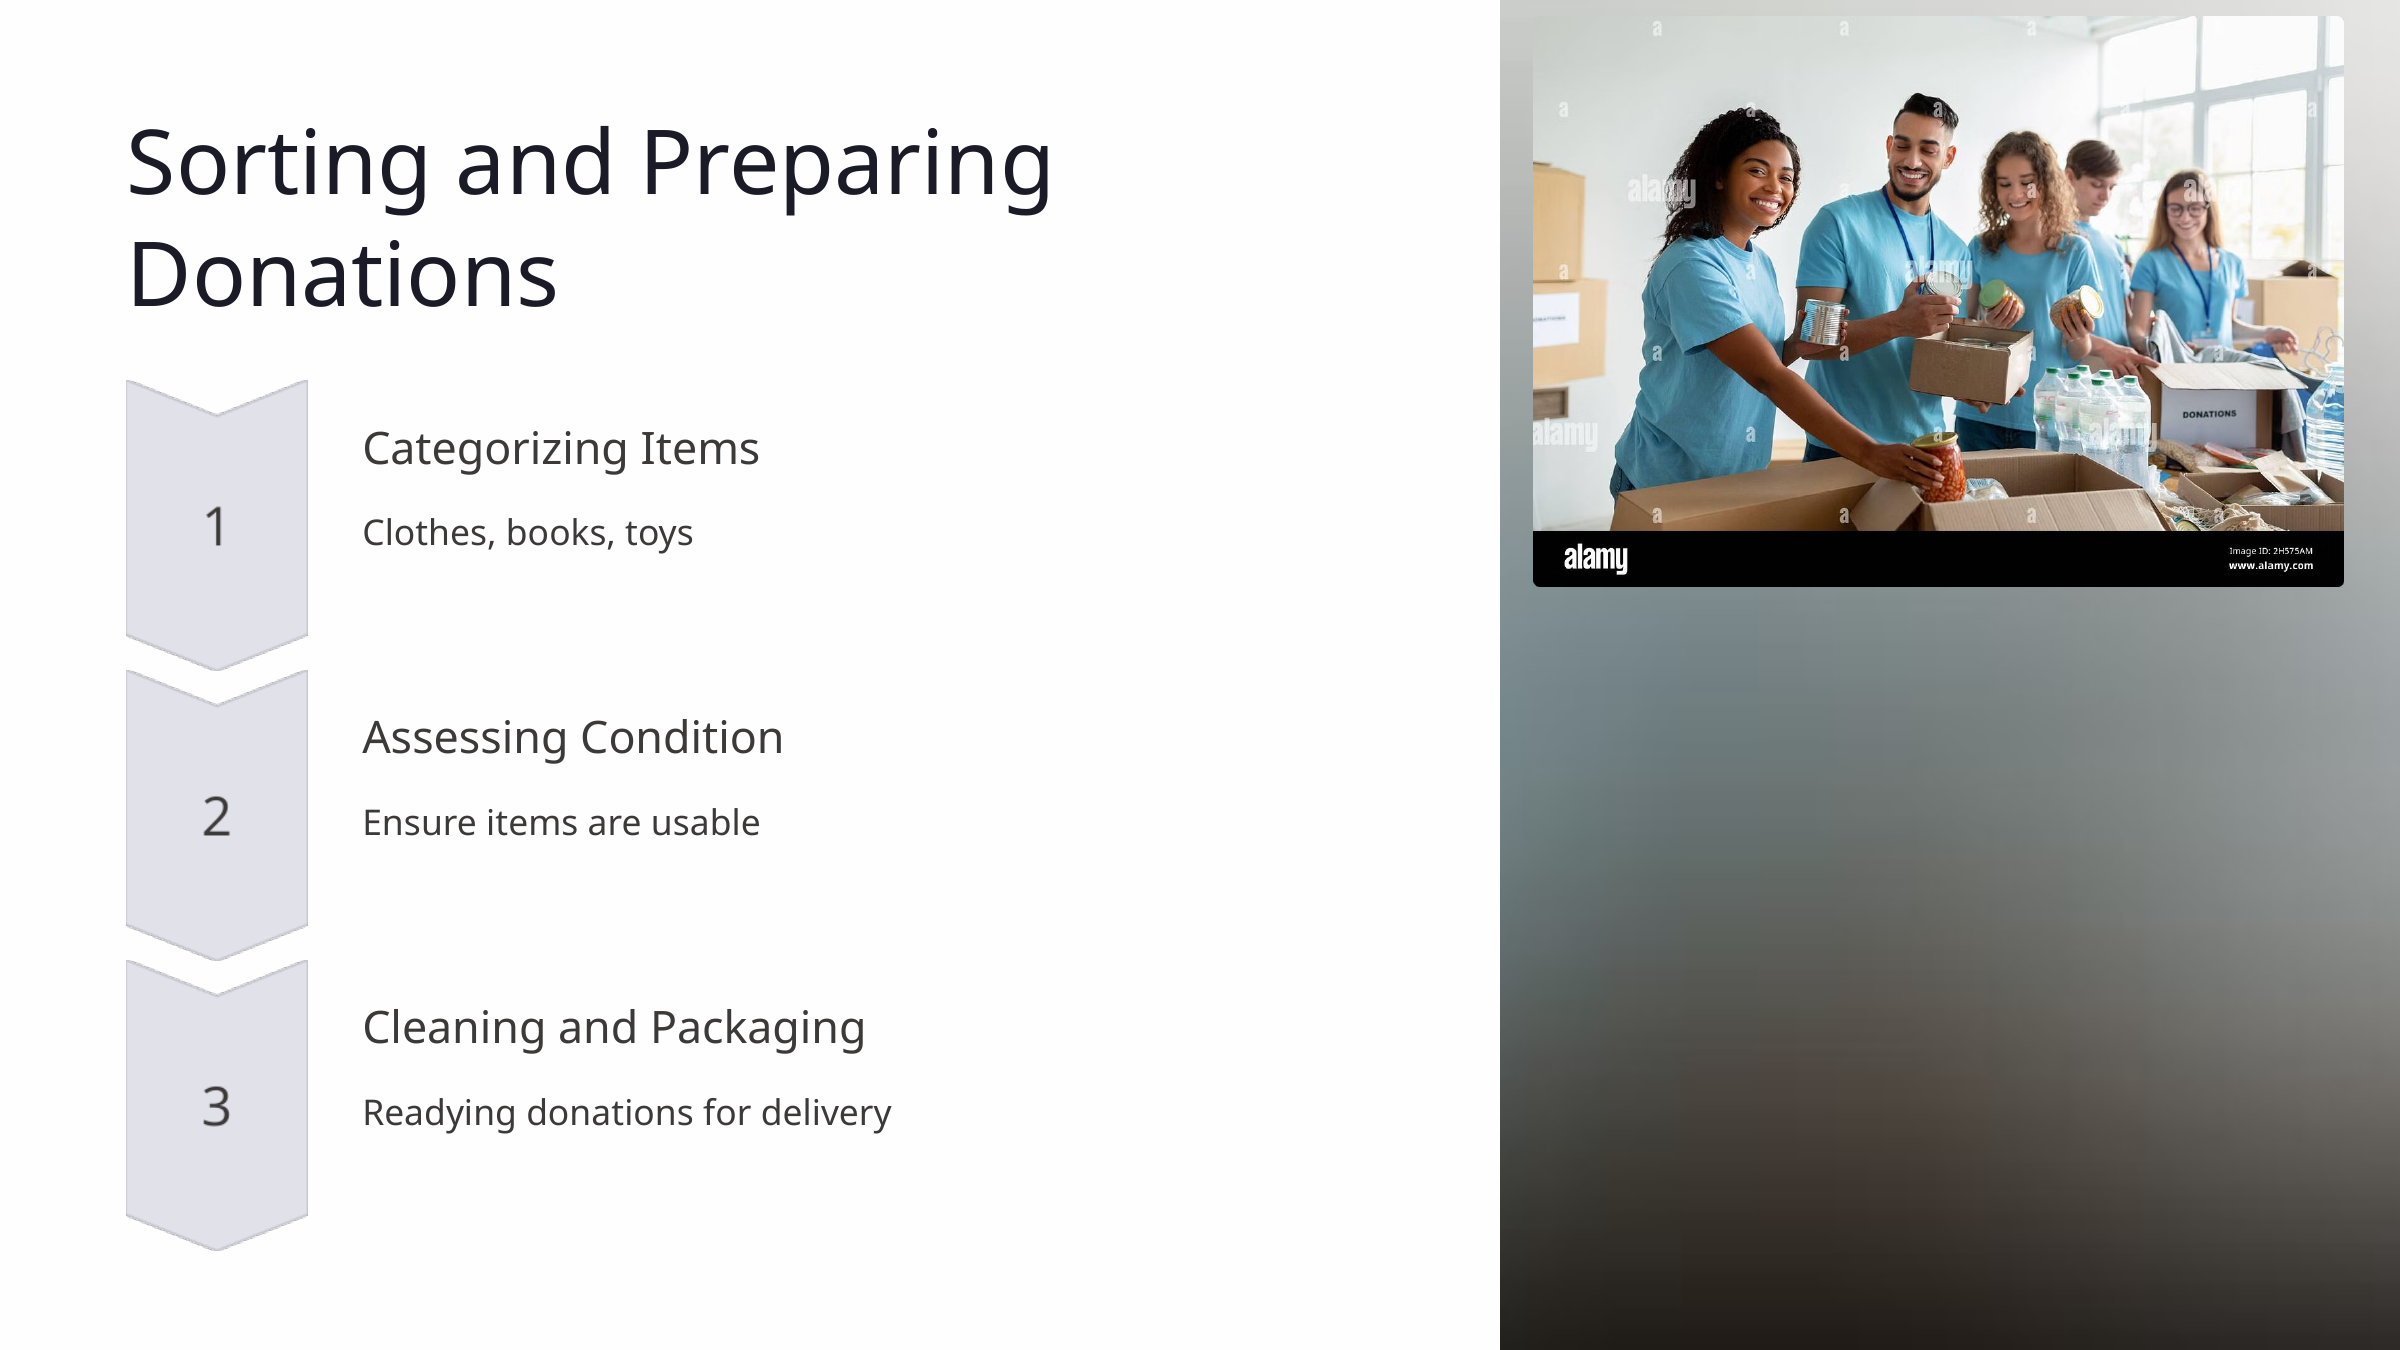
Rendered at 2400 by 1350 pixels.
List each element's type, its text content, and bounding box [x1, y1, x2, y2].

text_box Ensure items are usable [362, 784, 1374, 843]
picture [1499, 0, 2400, 1350]
text_box Categorizing Items [362, 416, 816, 474]
picture [126, 380, 308, 1251]
text_box Readying donations for delivery [362, 1074, 1374, 1133]
text_box Cleaning and Packaging [362, 996, 869, 1054]
text_box Clothes, books, toys [362, 495, 1374, 553]
text_box Sorting and Preparing Donations [126, 99, 1374, 327]
text_box Assessing Condition [362, 706, 816, 764]
